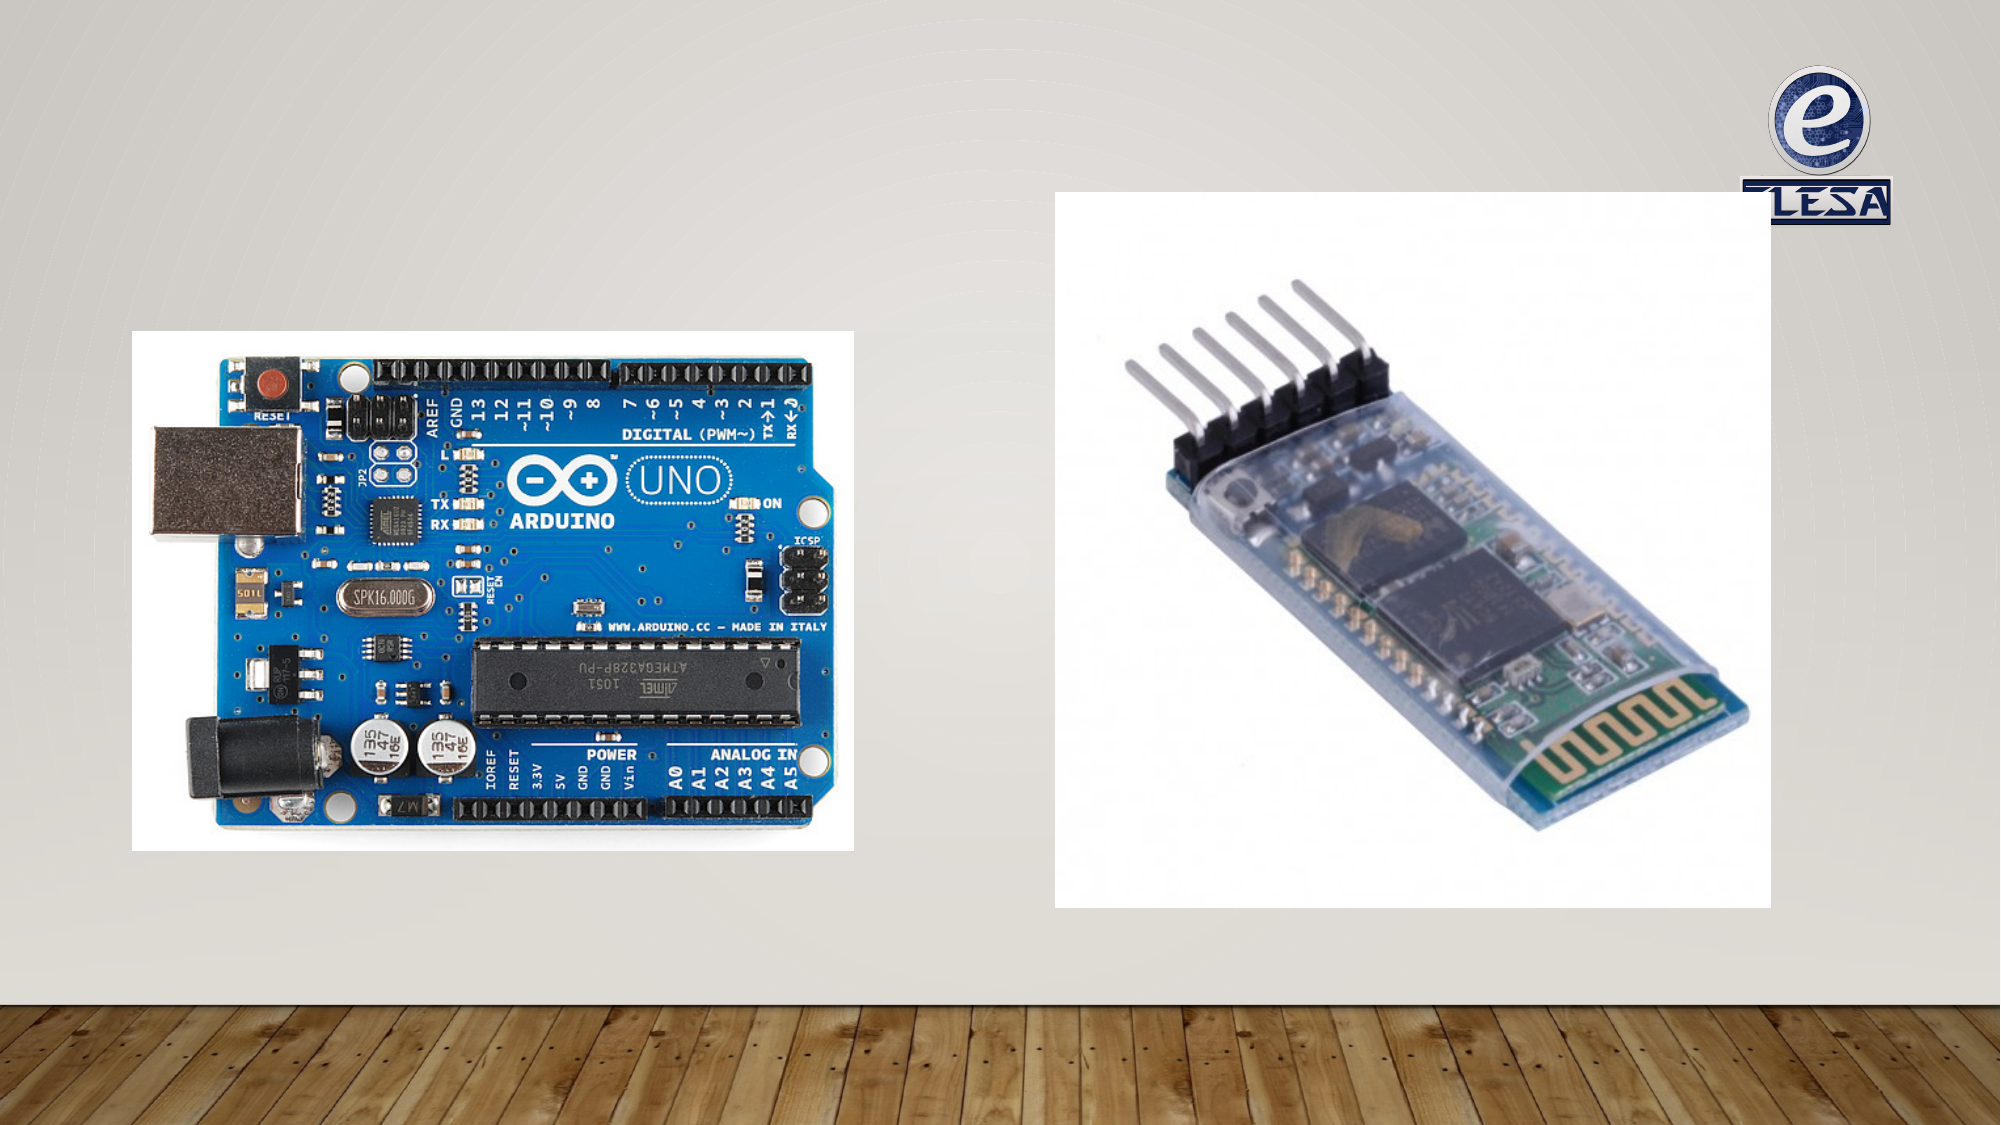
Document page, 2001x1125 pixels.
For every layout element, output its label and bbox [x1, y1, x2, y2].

picture [0, 1005, 2000, 1125]
picture [131, 330, 854, 851]
picture [1055, 23, 1979, 908]
